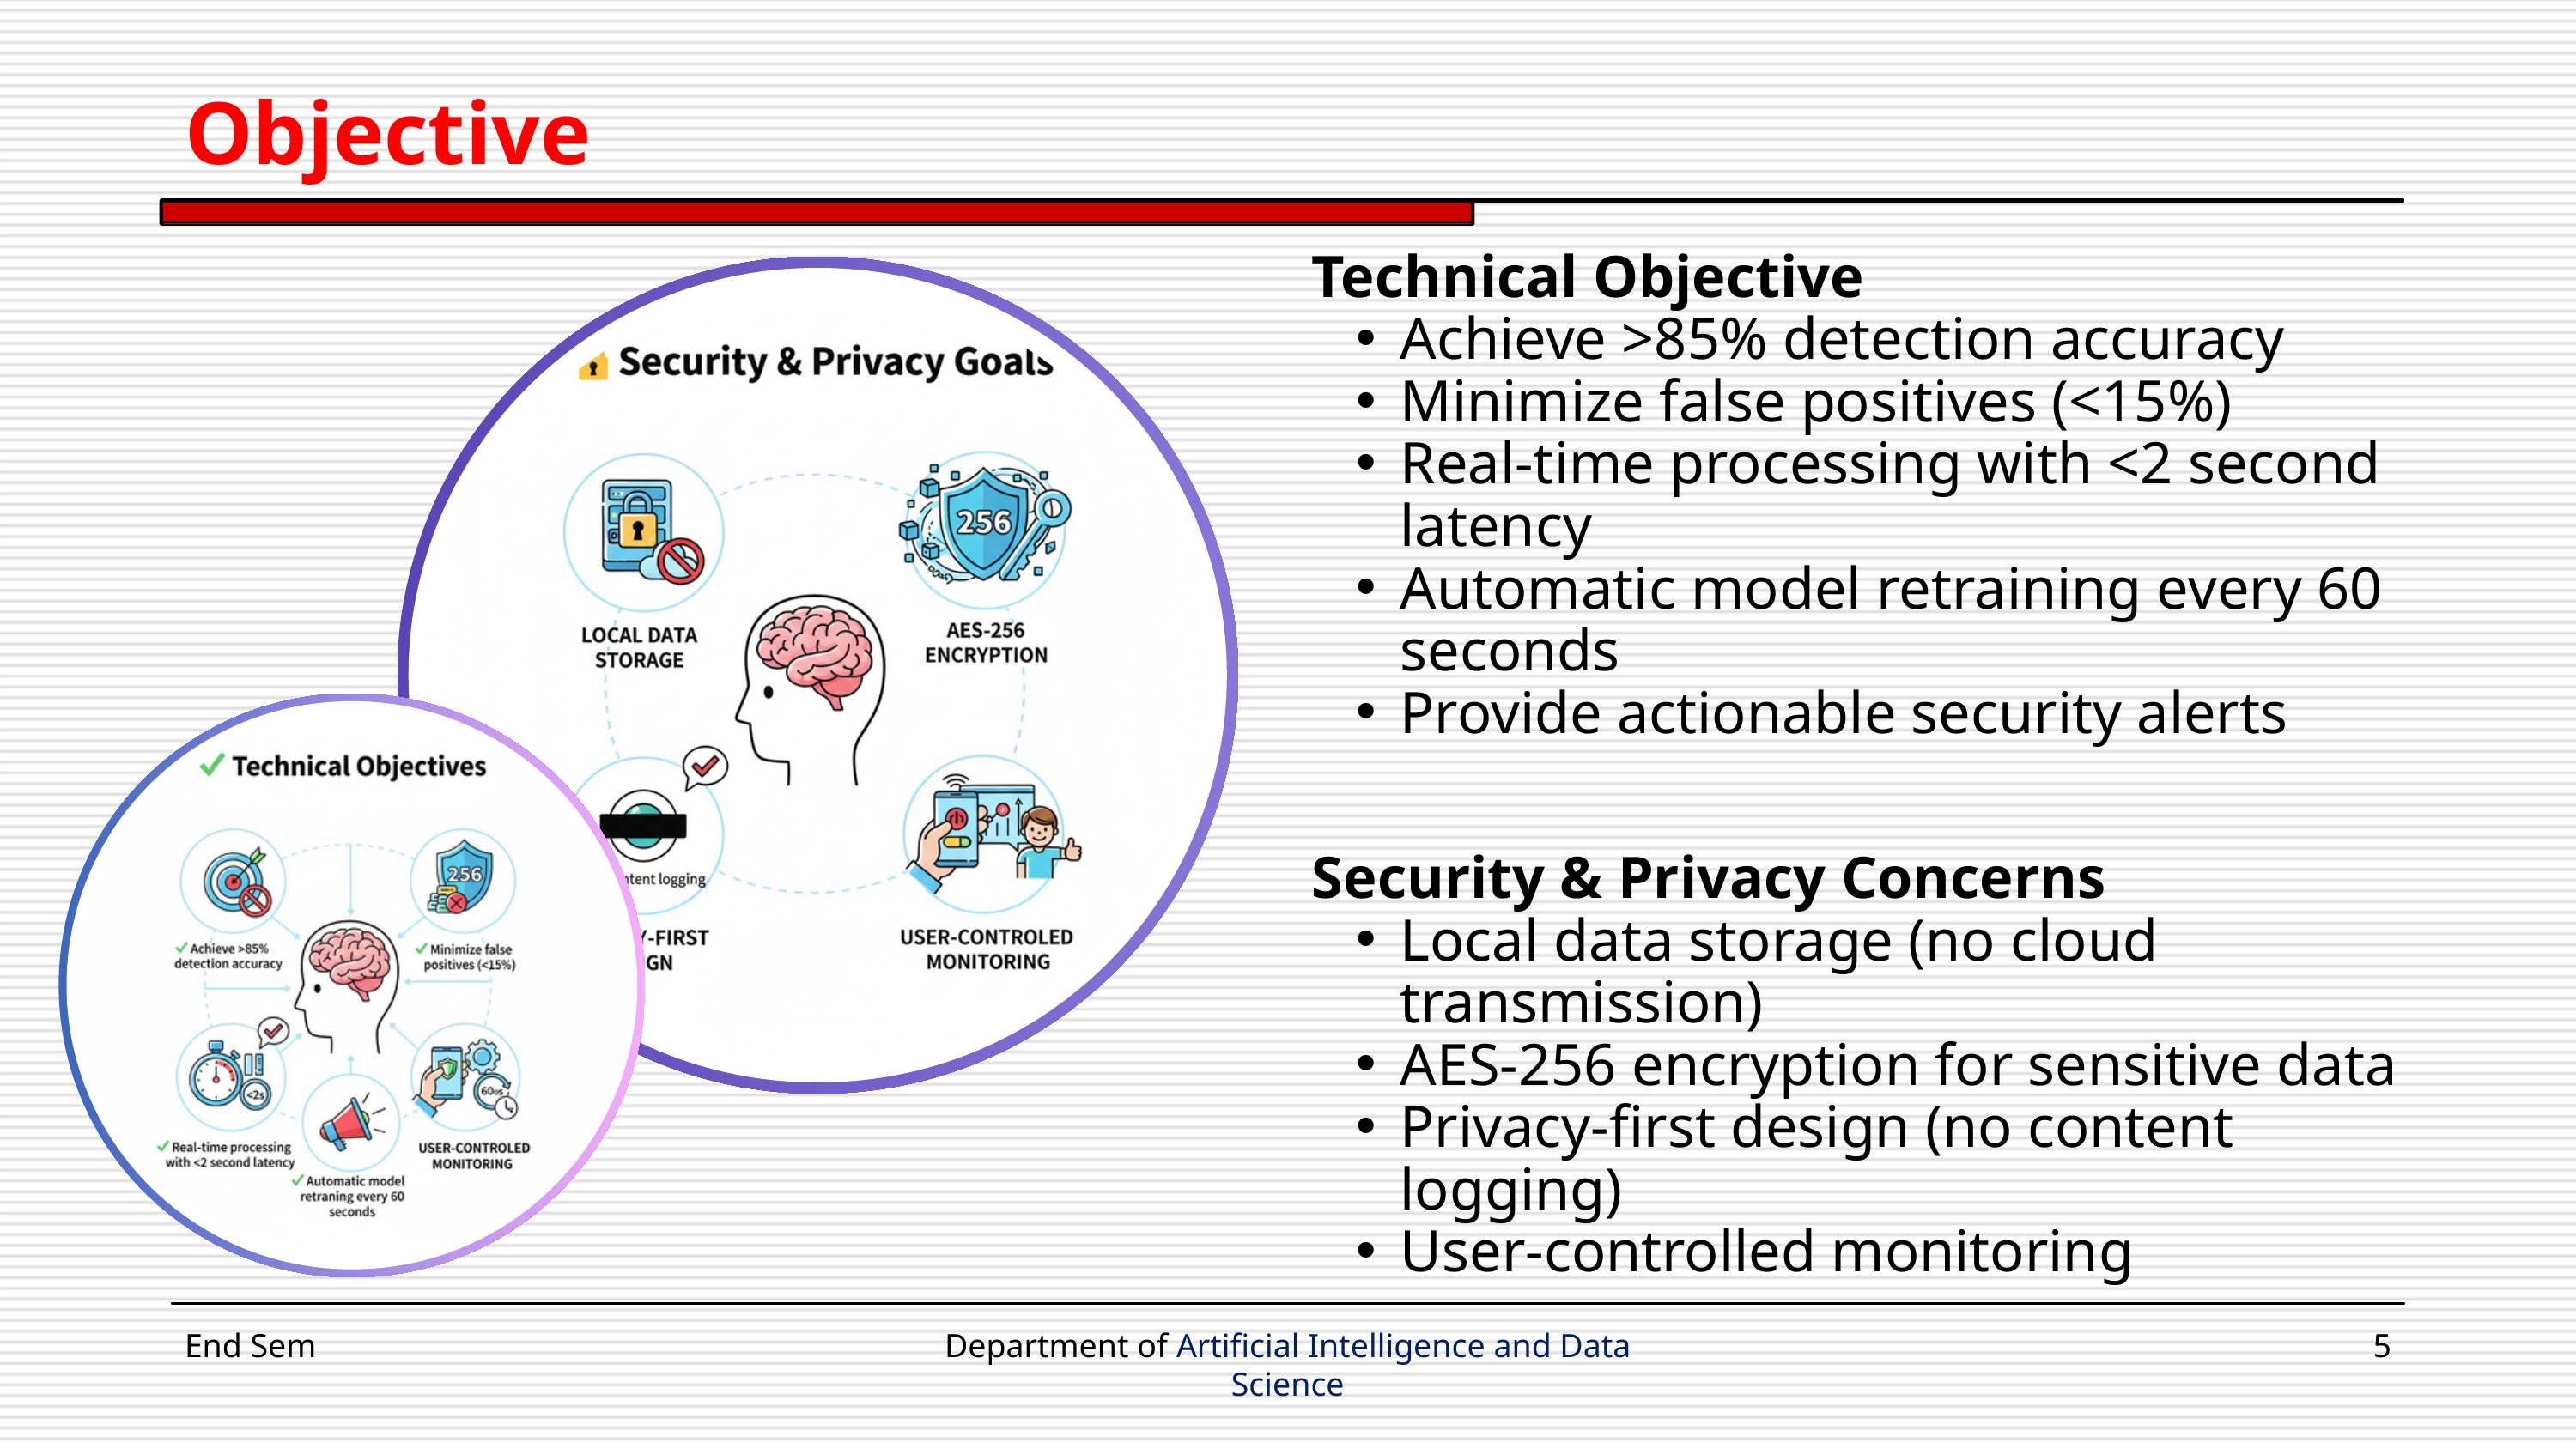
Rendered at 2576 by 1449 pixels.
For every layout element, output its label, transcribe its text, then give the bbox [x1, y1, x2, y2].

text_box 5 [1859, 1325, 2391, 1365]
text_box End Sem [185, 1325, 717, 1404]
text_box [0, 0, 2576, 1449]
text_box Department of Artificial Intelligence and Data Science [893, 1325, 1683, 1404]
text_box Objective [185, 59, 2439, 182]
text_box Technical Objective Achieve >85% detection accuracy Minimize false positives (<15%) Real-time processing with <2 second latency Automatic model retraining every 60 seconds Provide actionable security alerts Security & Privacy Concerns Local data storage (no cloud transmission) AES-256 encryption for sensitive data Privacy-first design (no content logging) User-controlled monitoring [1311, 205, 2458, 1284]
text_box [160, 199, 2405, 225]
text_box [398, 256, 1237, 1094]
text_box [59, 693, 645, 1278]
